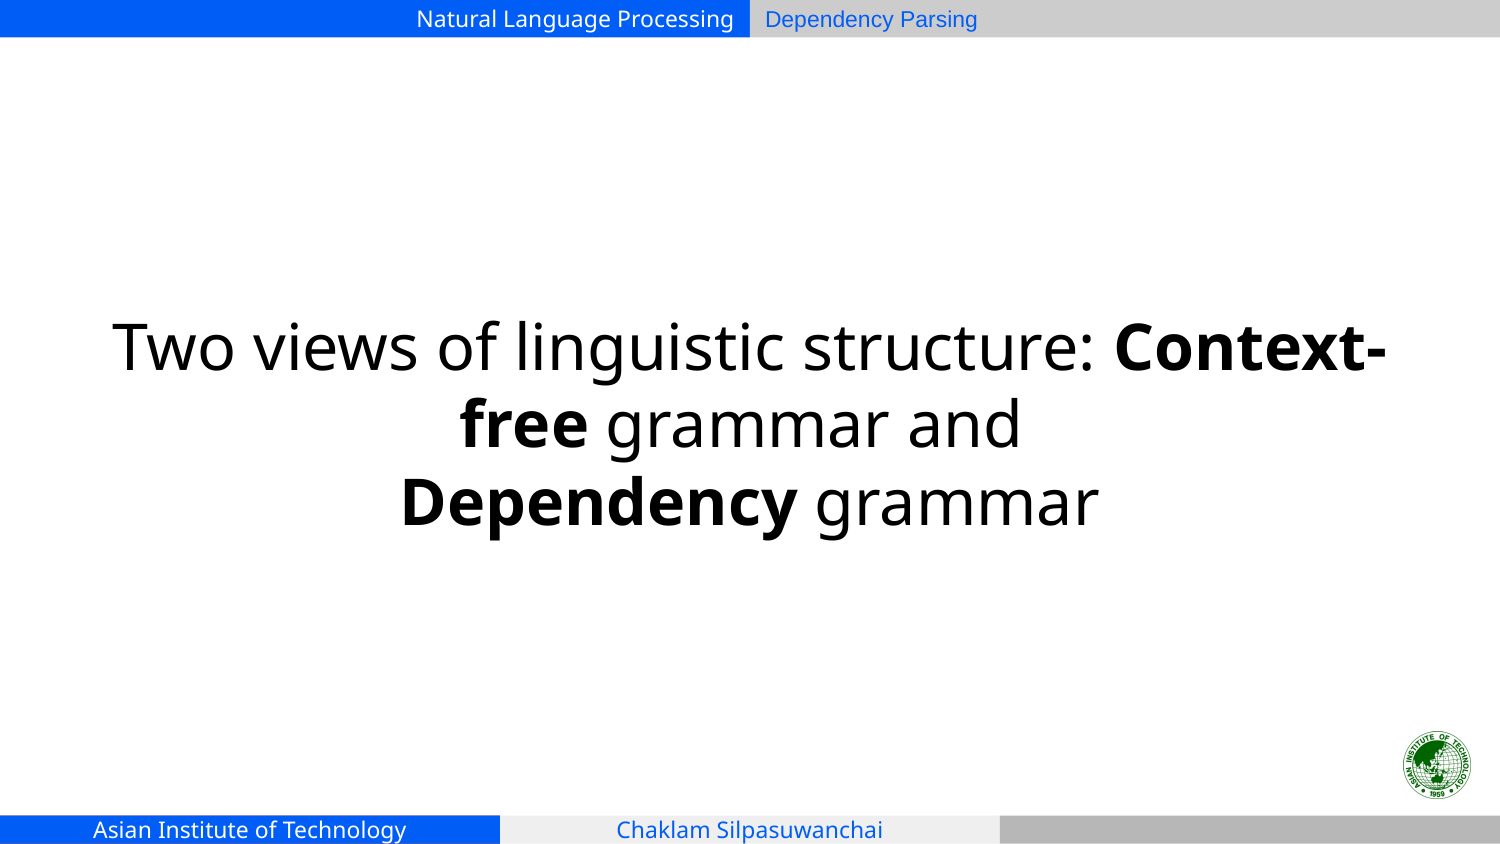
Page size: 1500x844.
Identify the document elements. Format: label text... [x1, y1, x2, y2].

picture [1403, 731, 1471, 799]
title Two views of linguistic structure: Context-free grammar and Dependency grammar [51, 352, 1449, 491]
